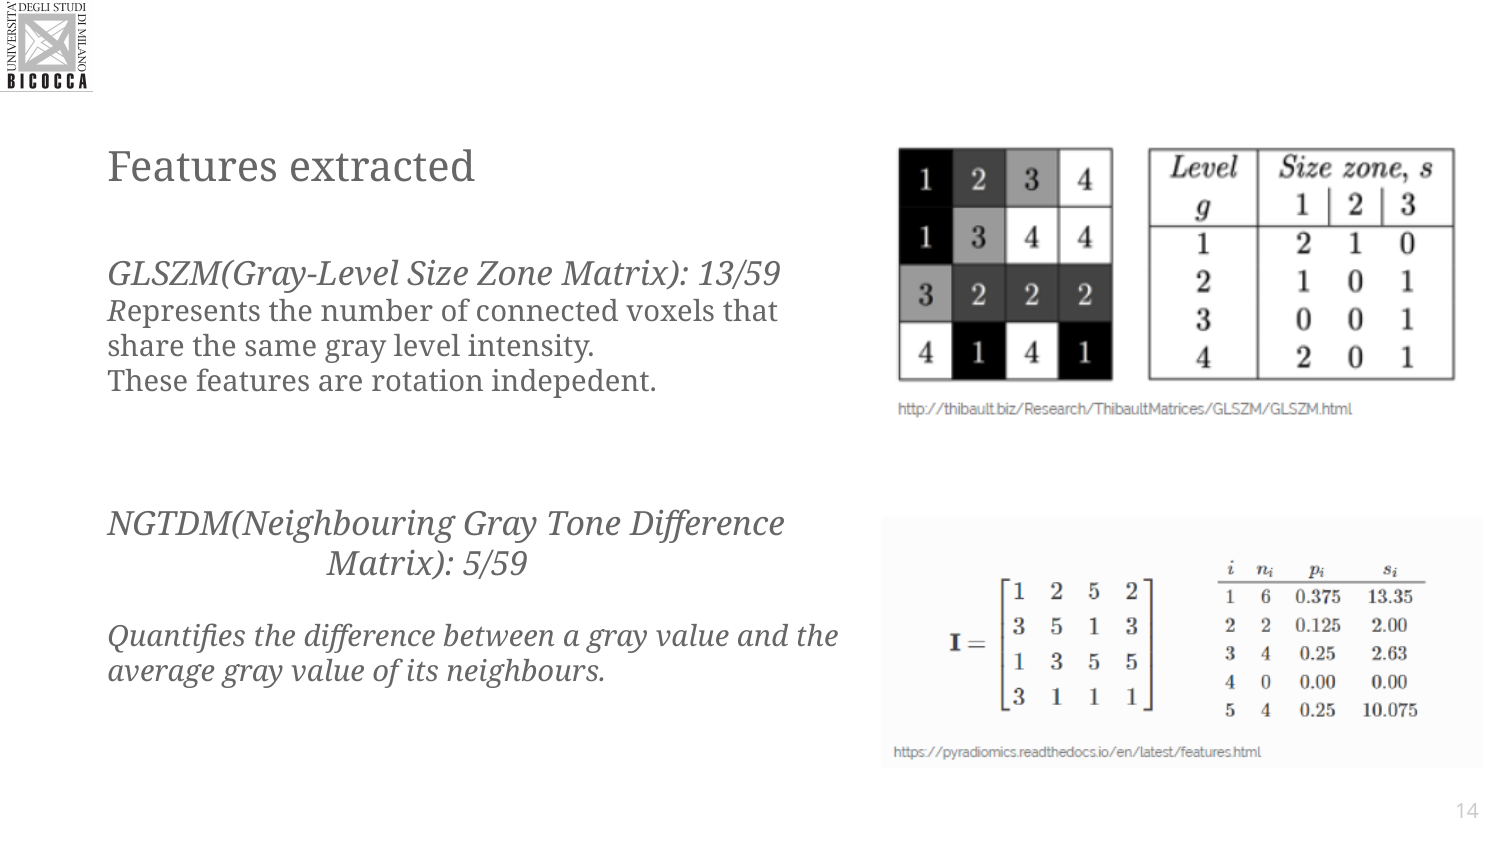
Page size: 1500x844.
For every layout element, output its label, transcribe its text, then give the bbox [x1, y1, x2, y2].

text_box Features extracted [92, 132, 867, 195]
slide_number 14 [1403, 785, 1494, 844]
picture [874, 507, 1494, 778]
picture [889, 129, 1500, 423]
picture [0, 0, 93, 92]
text_box GLSZM(Gray-Level Size Zone Matrix): 13/59 Represents the number of connected voxels that share the same gray level intensity. These features are rotation indepedent. NGTDM(Neighbouring Gray Tone Difference Matrix): 5/59 Quantifies the difference between a gray value and the average gray value of its neighbours. [92, 195, 867, 695]
